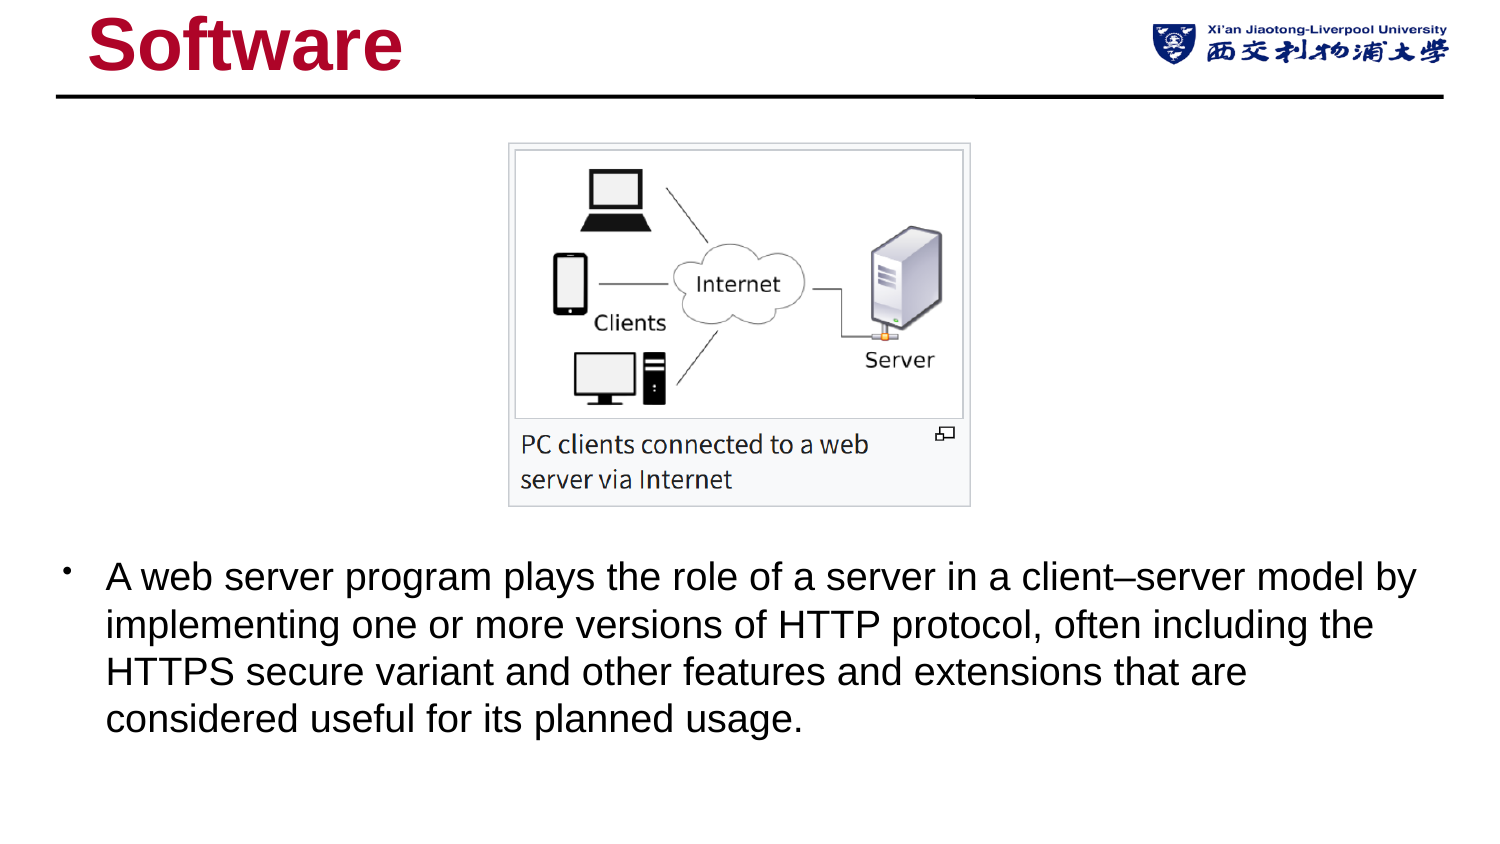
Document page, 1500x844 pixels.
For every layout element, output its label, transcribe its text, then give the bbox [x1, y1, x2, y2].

picture [1149, 11, 1453, 75]
picture [501, 138, 978, 510]
list A web server program plays the role of a server in a client–server model by implementing one or more versions of HTTP protocol, often including the HTTPS secure variant and other features and extensions that are considered useful for its planned usage. [57, 545, 1443, 783]
title Software [82, 15, 1418, 89]
